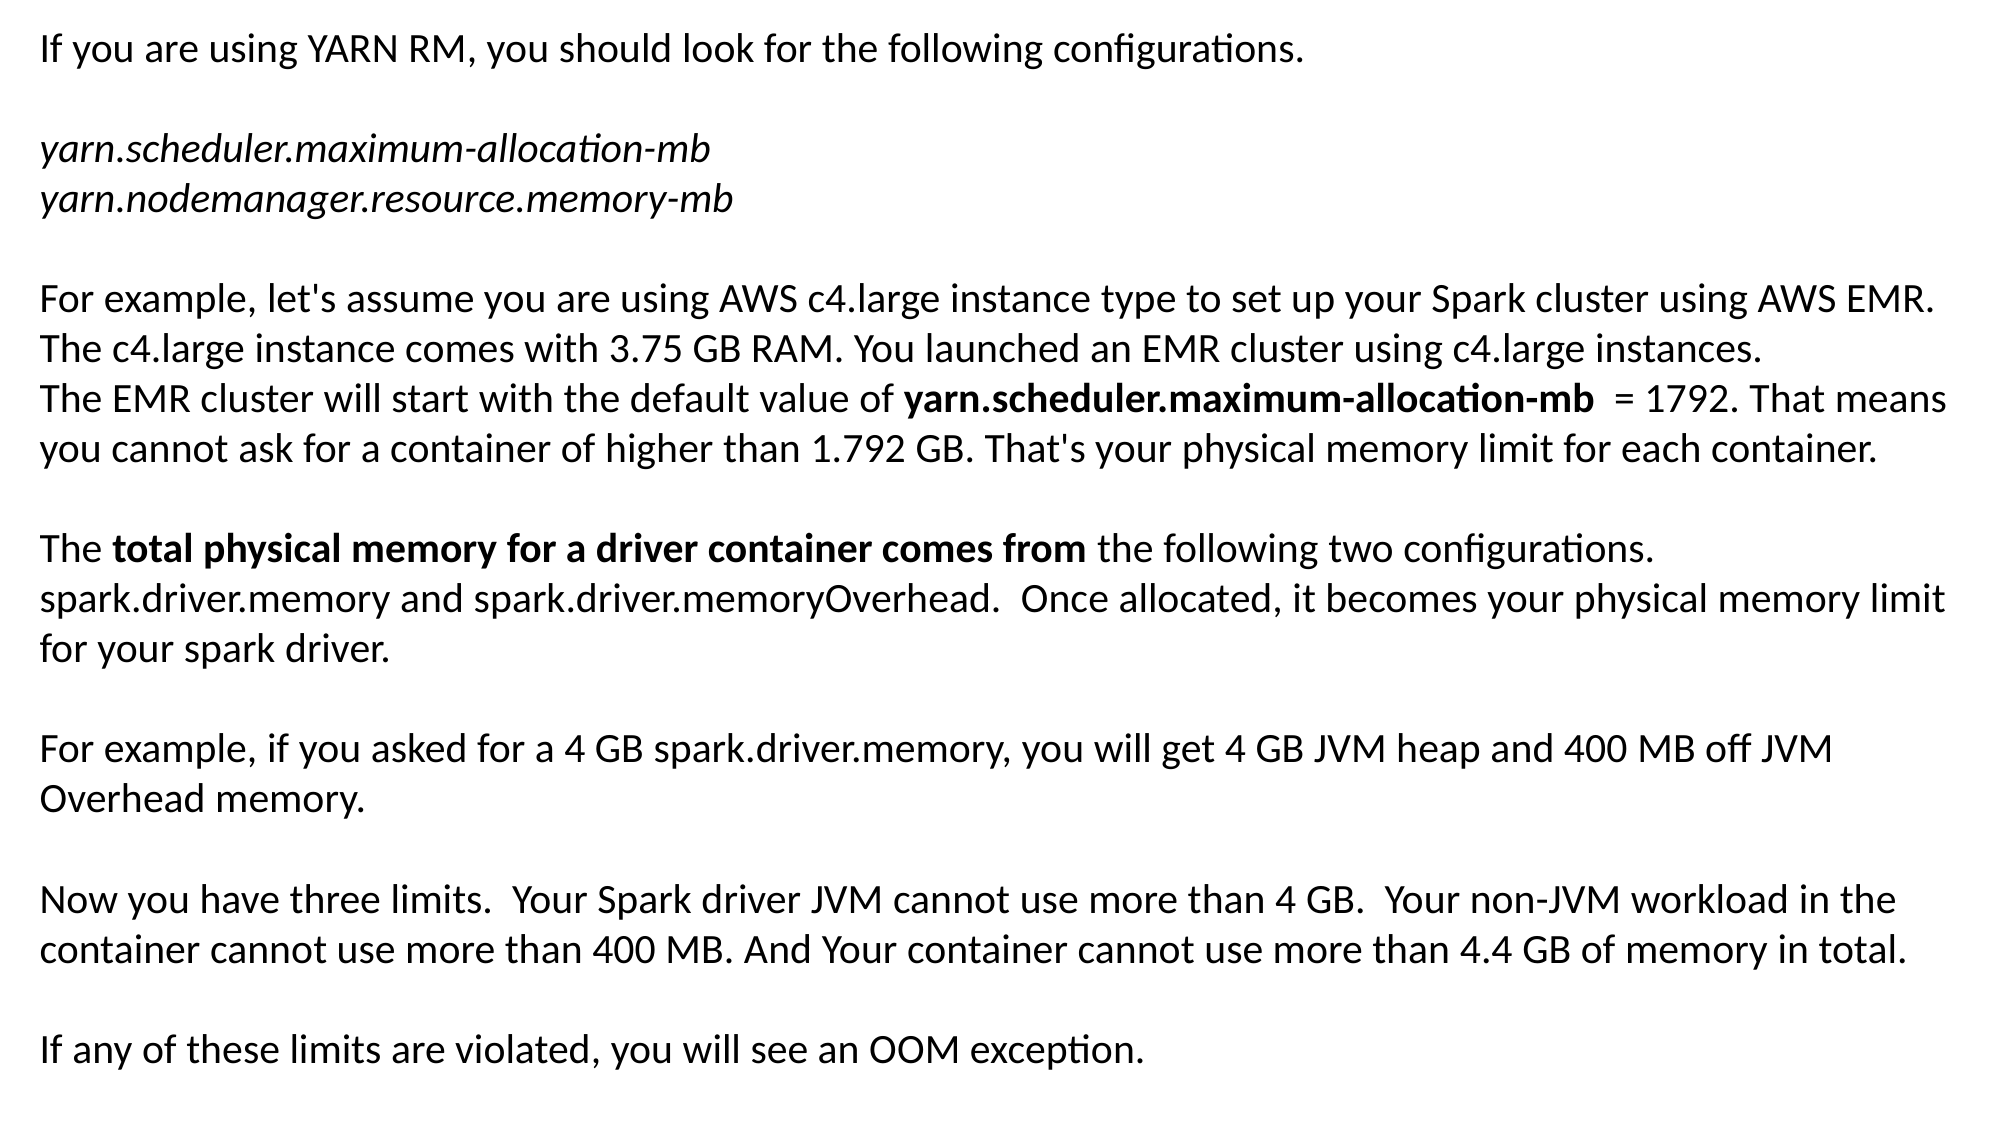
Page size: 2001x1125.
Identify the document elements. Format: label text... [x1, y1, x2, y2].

text_box If you are using YARN RM, you should look for the following configurations. yarn.scheduler.maximum-allocation-mb yarn.nodemanager.resource.memory-mb For example, let's assume you are using AWS c4.large instance type to set up your Spark cluster using AWS EMR. The c4.large instance comes with 3.75 GB RAM. You launched an EMR cluster using c4.large instances. The EMR cluster will start with the default value of yarn.scheduler.maximum-allocation-mb = 1792. That means you cannot ask for a container of higher than 1.792 GB. That's your physical memory limit for each container. The total physical memory for a driver container comes from the following two configurations. spark.driver.memory and spark.driver.memoryOverhead. Once allocated, it becomes your physical memory limit for your spark driver. For example, if you asked for a 4 GB spark.driver.memory, you will get 4 GB JVM heap and 400 MB off JVM Overhead memory. Now you have three limits. Your Spark driver JVM cannot use more than 4 GB. Your non-JVM workload in the container cannot use more than 400 MB. And Your container cannot use more than 4.4 GB of memory in total. If any of these limits are violated, you will see an OOM exception. [24, 13, 1984, 1079]
